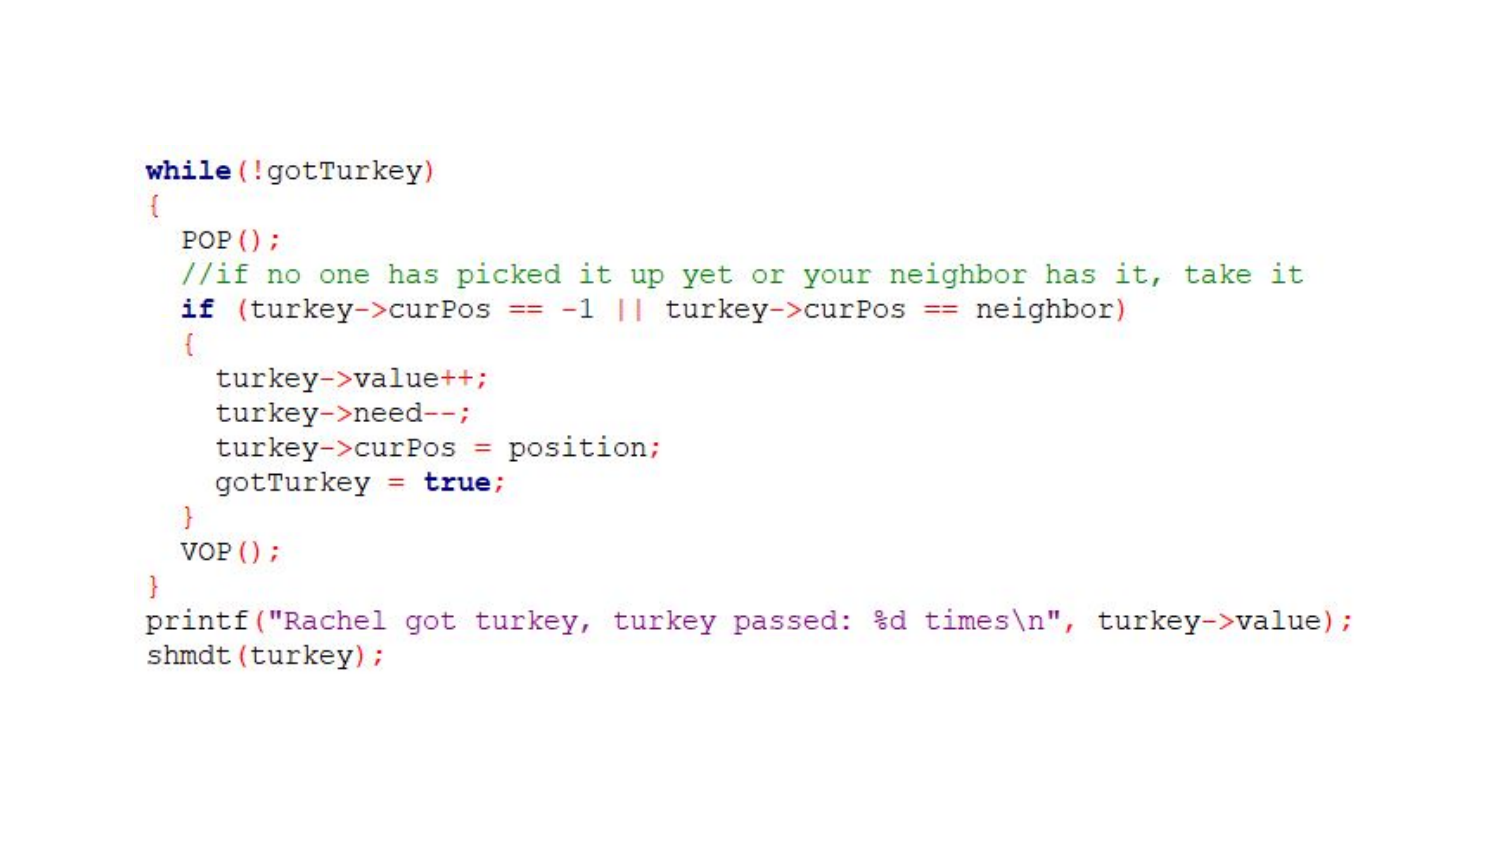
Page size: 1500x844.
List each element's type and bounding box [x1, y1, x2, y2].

picture [133, 145, 1374, 699]
